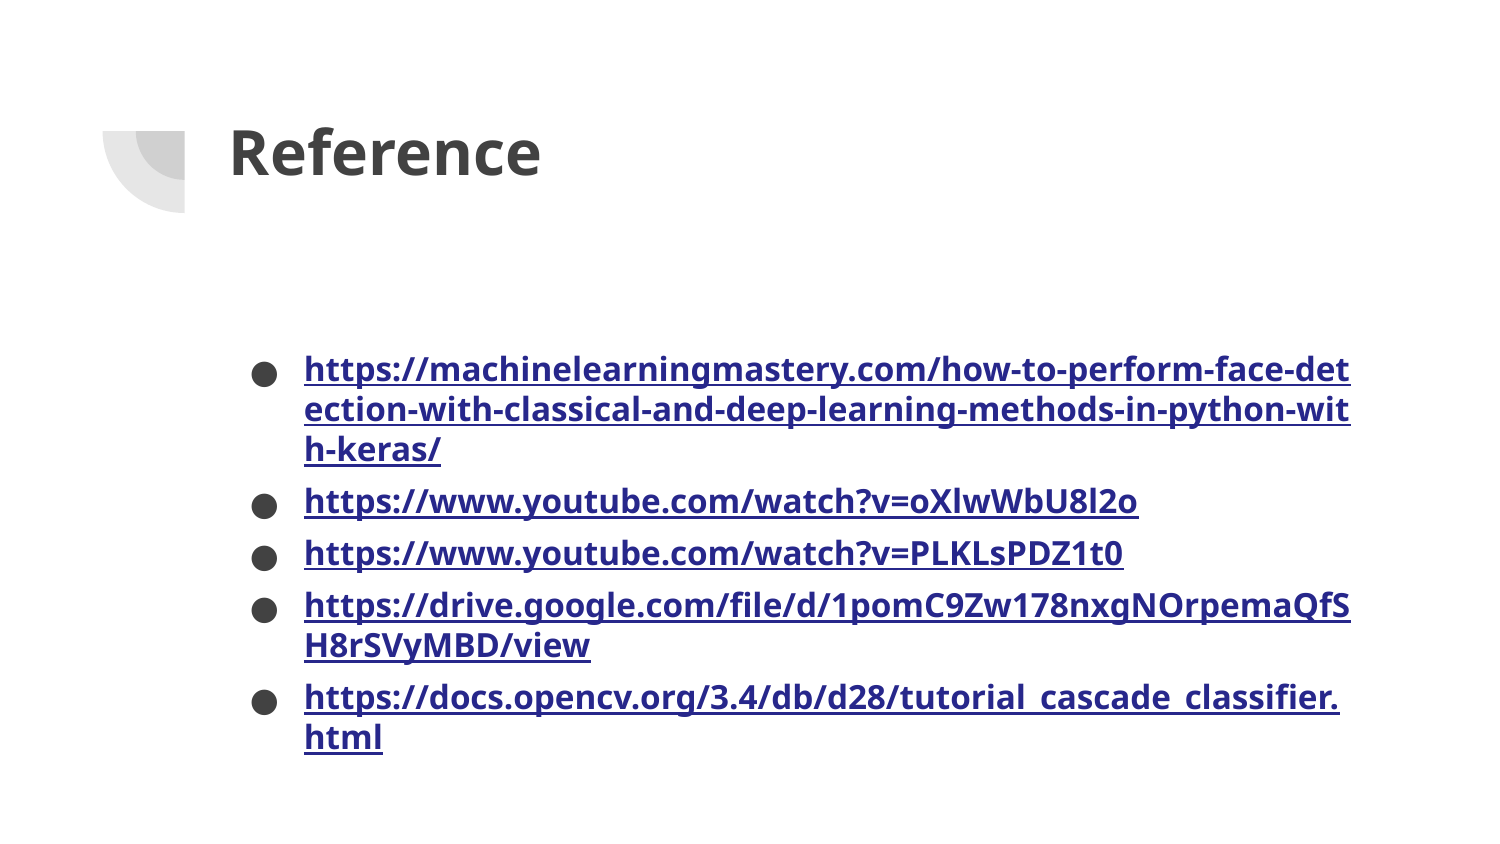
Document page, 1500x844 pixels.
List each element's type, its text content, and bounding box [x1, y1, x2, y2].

title Reference [213, 98, 1368, 263]
list https://machinelearningmastery.com/how-to-perform-face-detection-with-classical-and-deep-learning-methods-in-python-with-keras/ https://www.youtube.com/watch?v=oXlwWbU8l2o https://www.youtube.com/watch?v=PLKLsPDZ1t0 https://drive.google.com/file/d/1pomC9Zw178nxgNOrpemaQfSH8rSVyMBD/view https://docs.opencv.org/3.4/db/d28/tutorial_cascade_classifier.html [213, 326, 1368, 744]
